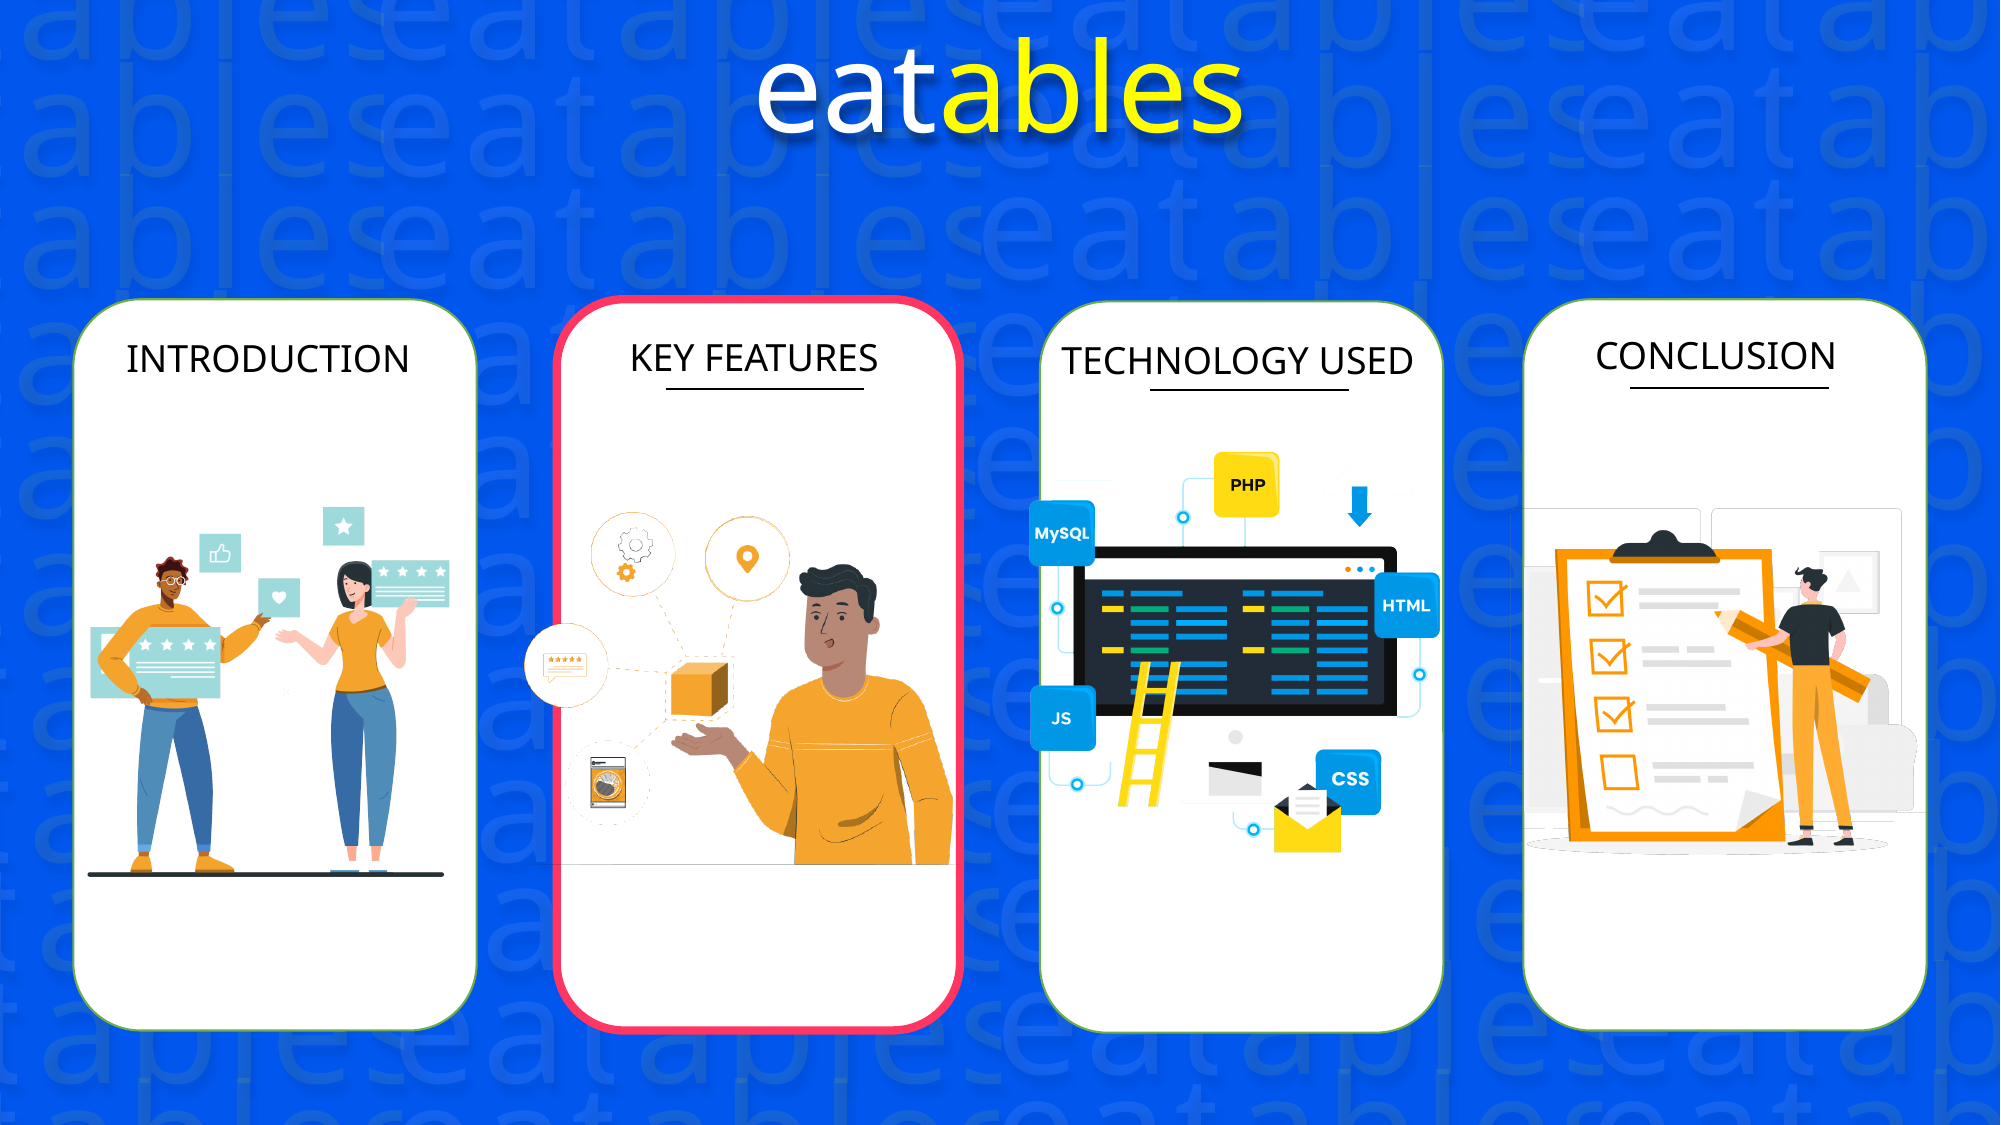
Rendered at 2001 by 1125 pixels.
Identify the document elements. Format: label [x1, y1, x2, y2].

picture [515, 478, 960, 865]
text_box [968, 301, 1516, 1033]
text_box [1475, 299, 1940, 1031]
text_box [60, 299, 477, 1031]
text_box [0, 0, 2000, 1125]
